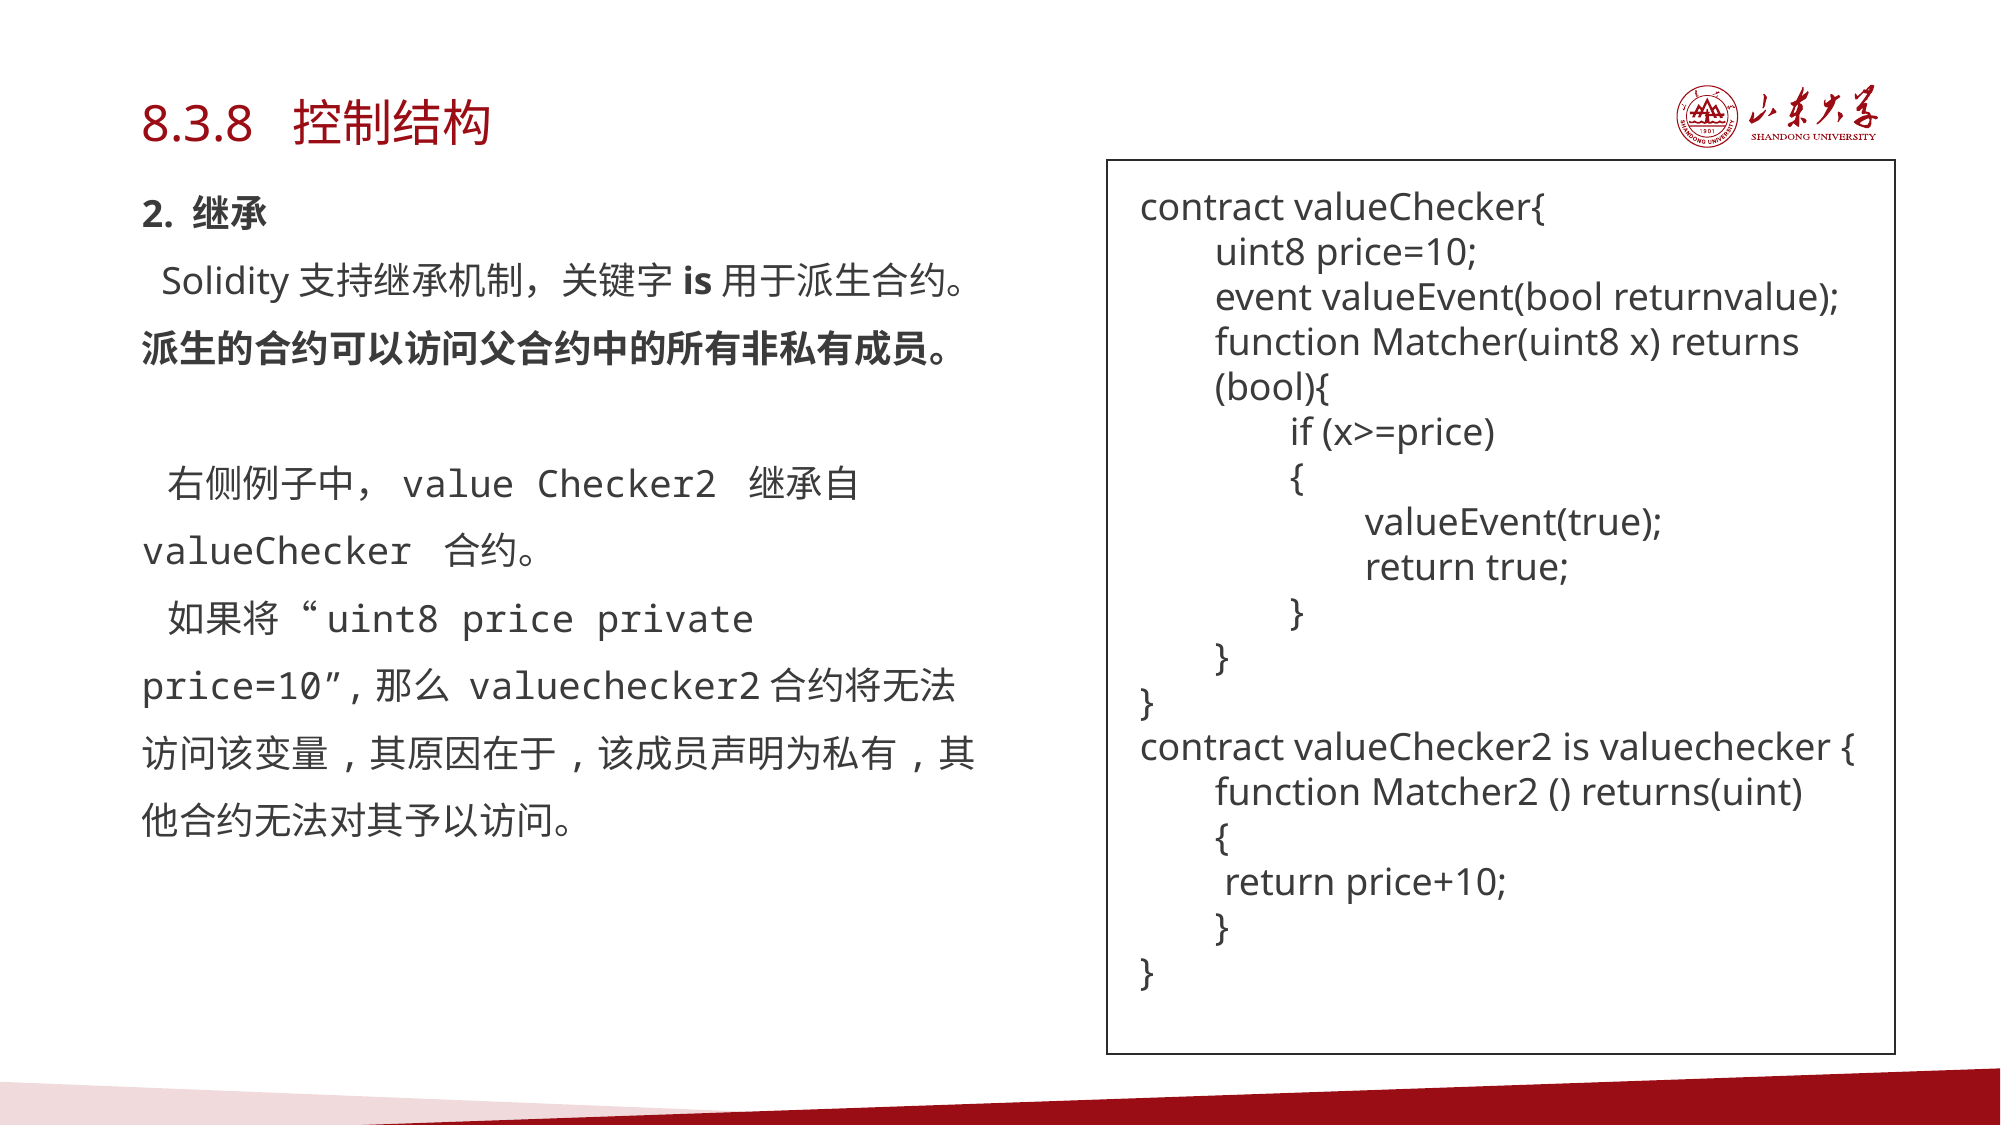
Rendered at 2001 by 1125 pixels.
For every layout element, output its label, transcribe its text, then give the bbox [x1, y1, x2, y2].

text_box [1106, 159, 1896, 1055]
text_box 2. 继承 Solidity支持继承机制，关键字is用于派生合约。派生的合约可以访问父合约中的所有非私有成员。 右侧例子中，value Checker2 继承自 valueChecker 合约。 如果将“uint8 price private price=10”,那么 valuechecker2合约将无法访问该变量,其原因在于,该成员声明为私有,其他合约无法对其予以访问。 [127, 159, 1000, 918]
text_box 8.3.8 控制结构 [127, 84, 1030, 159]
